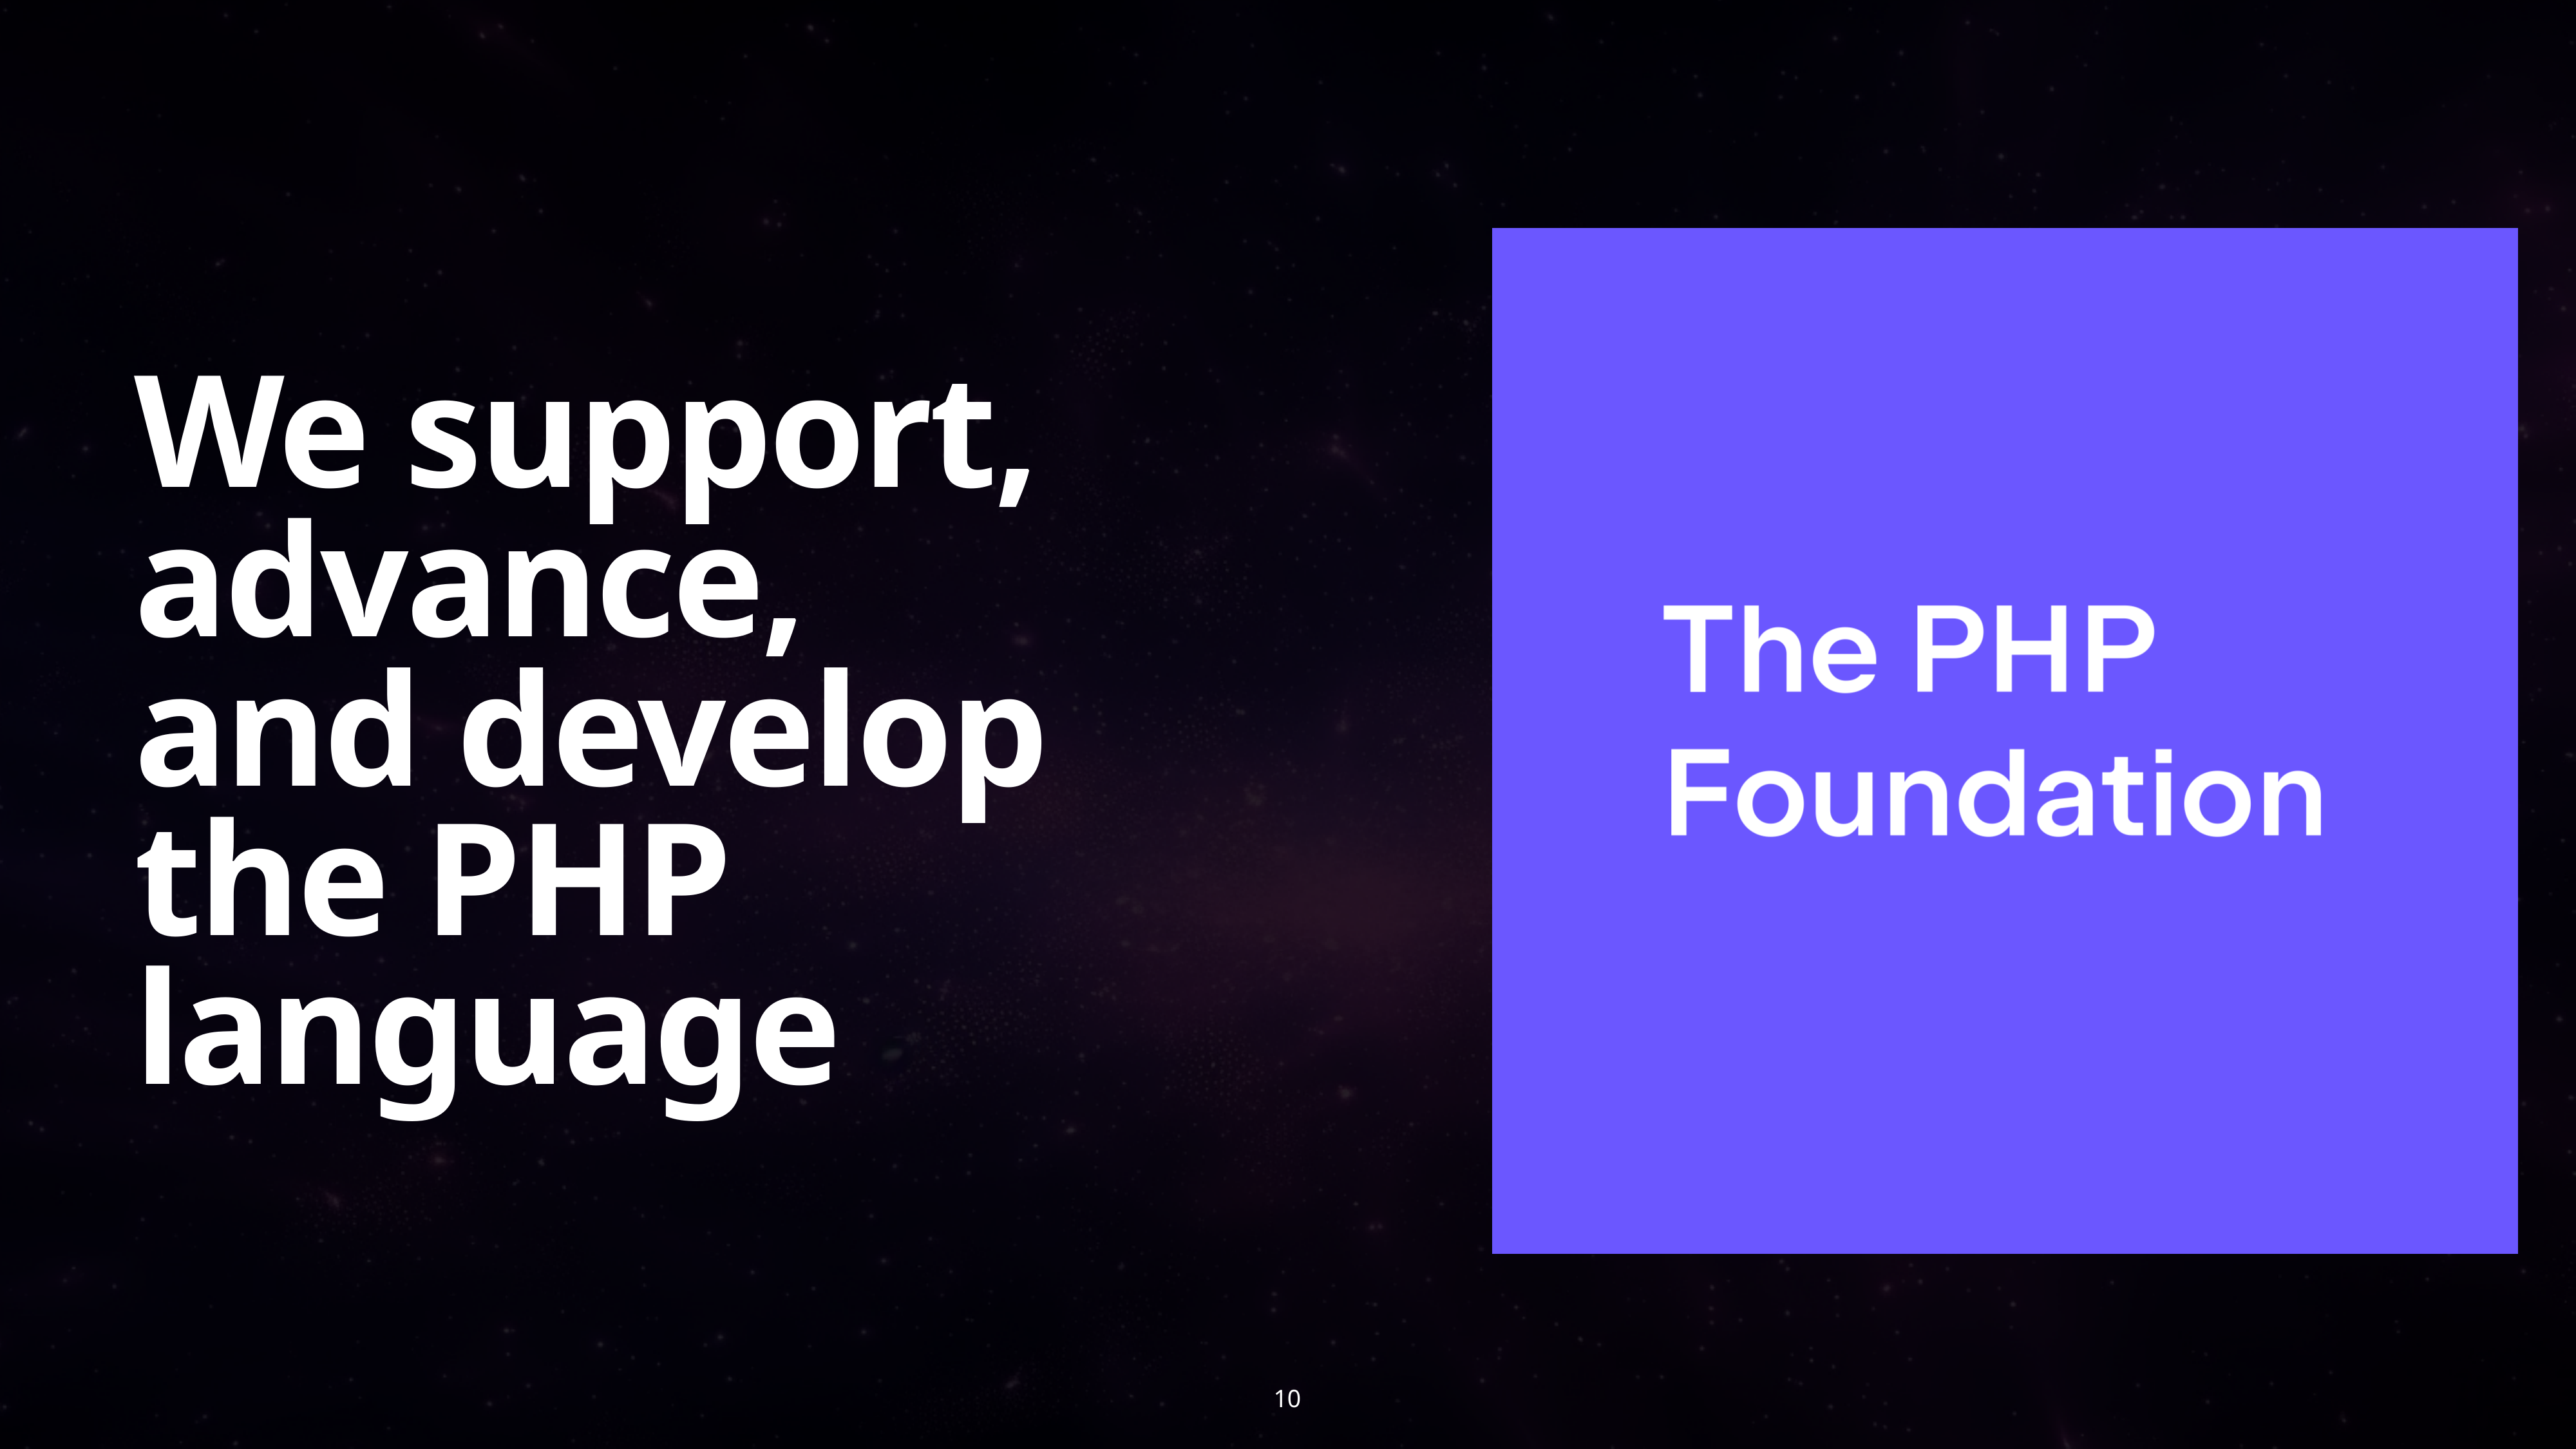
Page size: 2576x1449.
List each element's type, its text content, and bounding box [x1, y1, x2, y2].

text_box We support, advance, and develop the PHP language [129, 362, 1452, 1120]
picture [0, 0, 2576, 1449]
slide_number 10 [1267, 1381, 1307, 1422]
